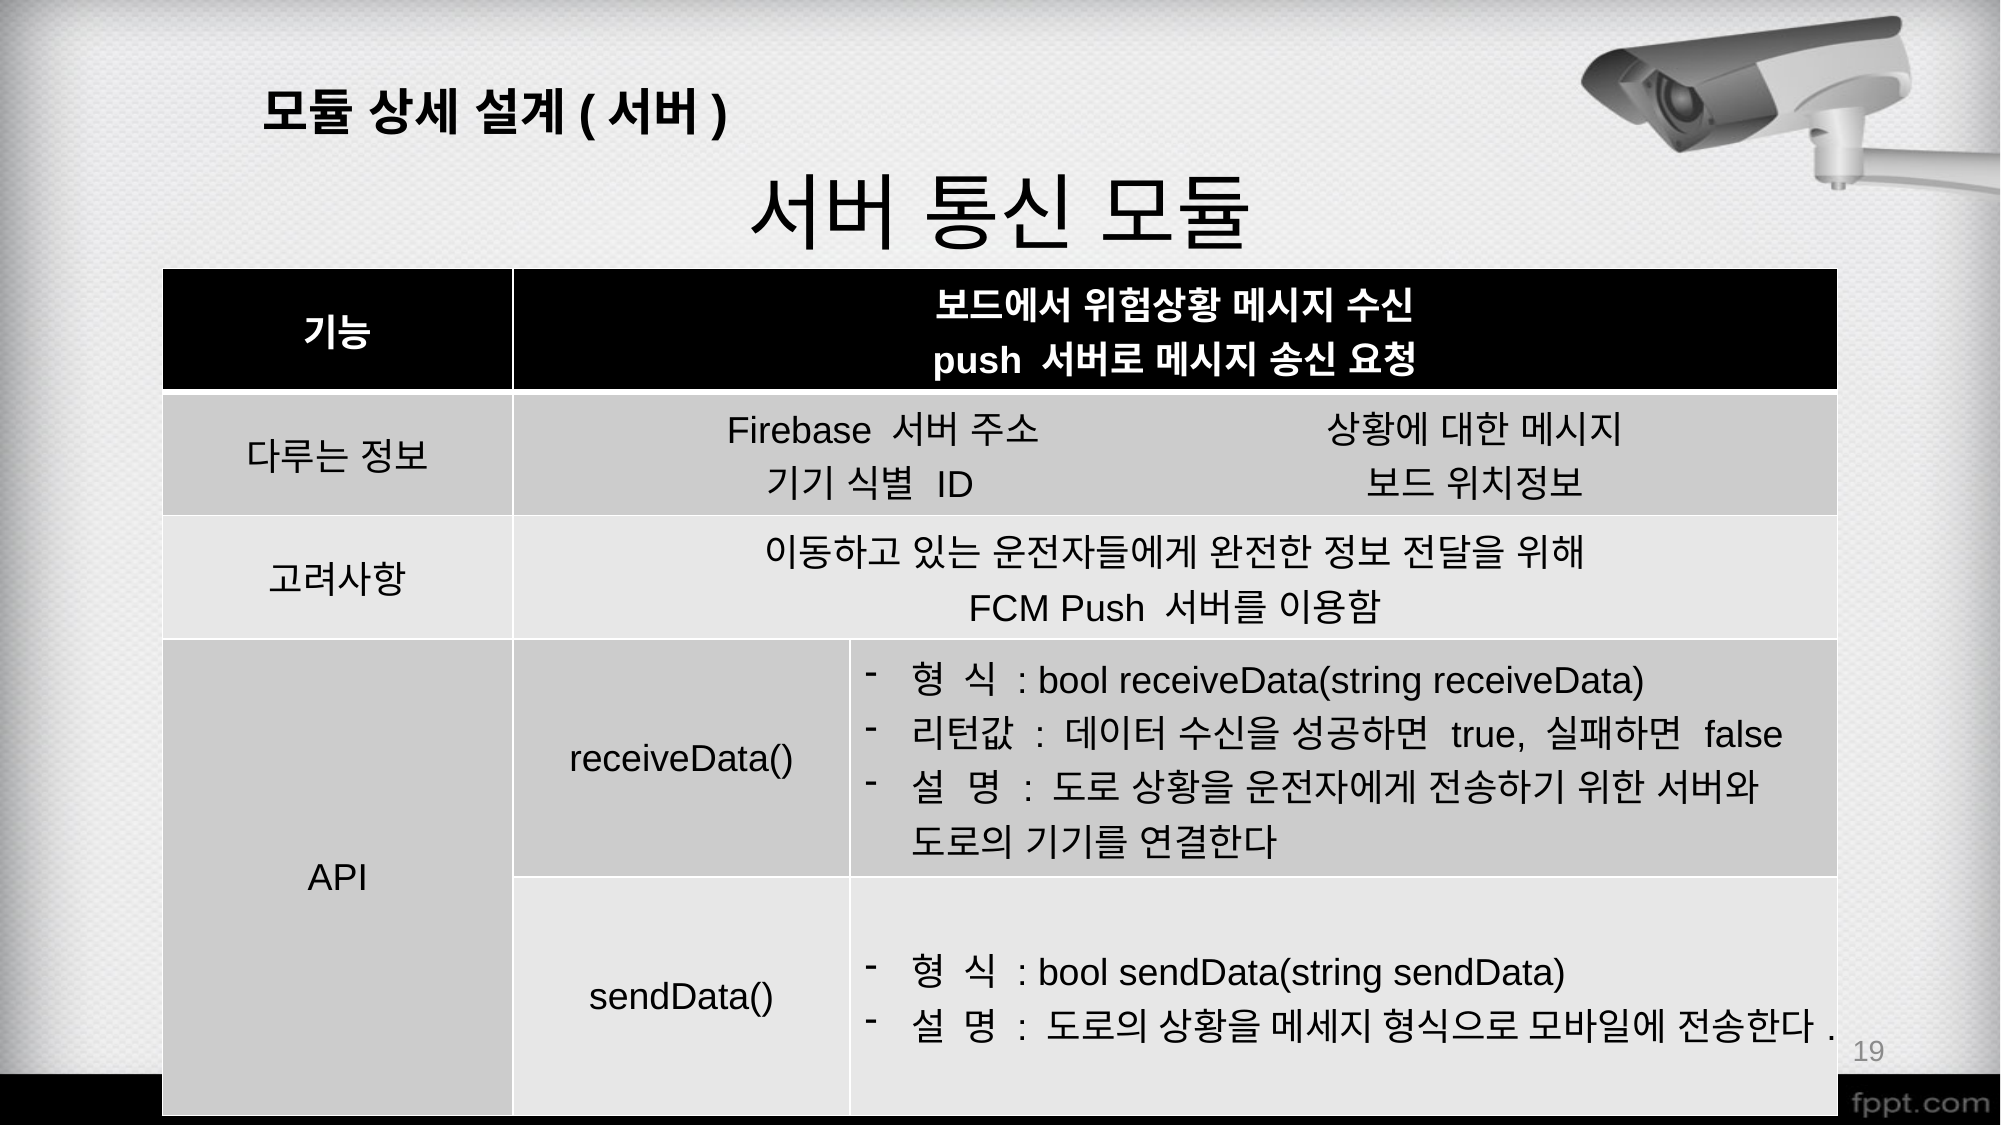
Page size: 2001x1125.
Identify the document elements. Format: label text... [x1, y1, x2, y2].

table_cell receiveData() [514, 640, 849, 876]
table_cell sendData() [514, 878, 849, 1115]
table_cell Firebase 서버 주소 상황에 대한 메시지 기기 식별 ID 보드 위치정보 [514, 395, 1837, 515]
text_box 서버 통신 모듈 [324, 115, 1675, 268]
table_cell 이동하고 있는 운전자들에게 완전한 정보 전달을 위해 FCM Push 서버를 이용함 [514, 516, 1837, 638]
text_box 모듈 상세 설계(서버) [247, 73, 888, 148]
picture [0, 0, 2001, 1125]
table_cell 형 식 : bool receiveData(string receiveData) 리턴값 : 데이터 수신을 성공하면 true, 실패하면 false 설 명 : 도로 상황을 운전자에게 전송하기 위한 서버와 도로의 기기를 연결한다 [851, 640, 1837, 876]
table_cell 고려사항 [163, 516, 512, 638]
table_cell API [163, 640, 512, 1115]
table_header 기능 [163, 269, 512, 389]
table_header 보드에서 위험상황 메시지 수신 push 서버로 메시지 송신 요청 [514, 269, 1837, 389]
slide_number 19 [1433, 1024, 1900, 1103]
table_cell 형 식 : bool sendData(string sendData) 설 명 : 도로의 상황을 메세지 형식으로 모바일에 전송한다. [851, 878, 1837, 1115]
table_cell 다루는 정보 [163, 395, 512, 515]
